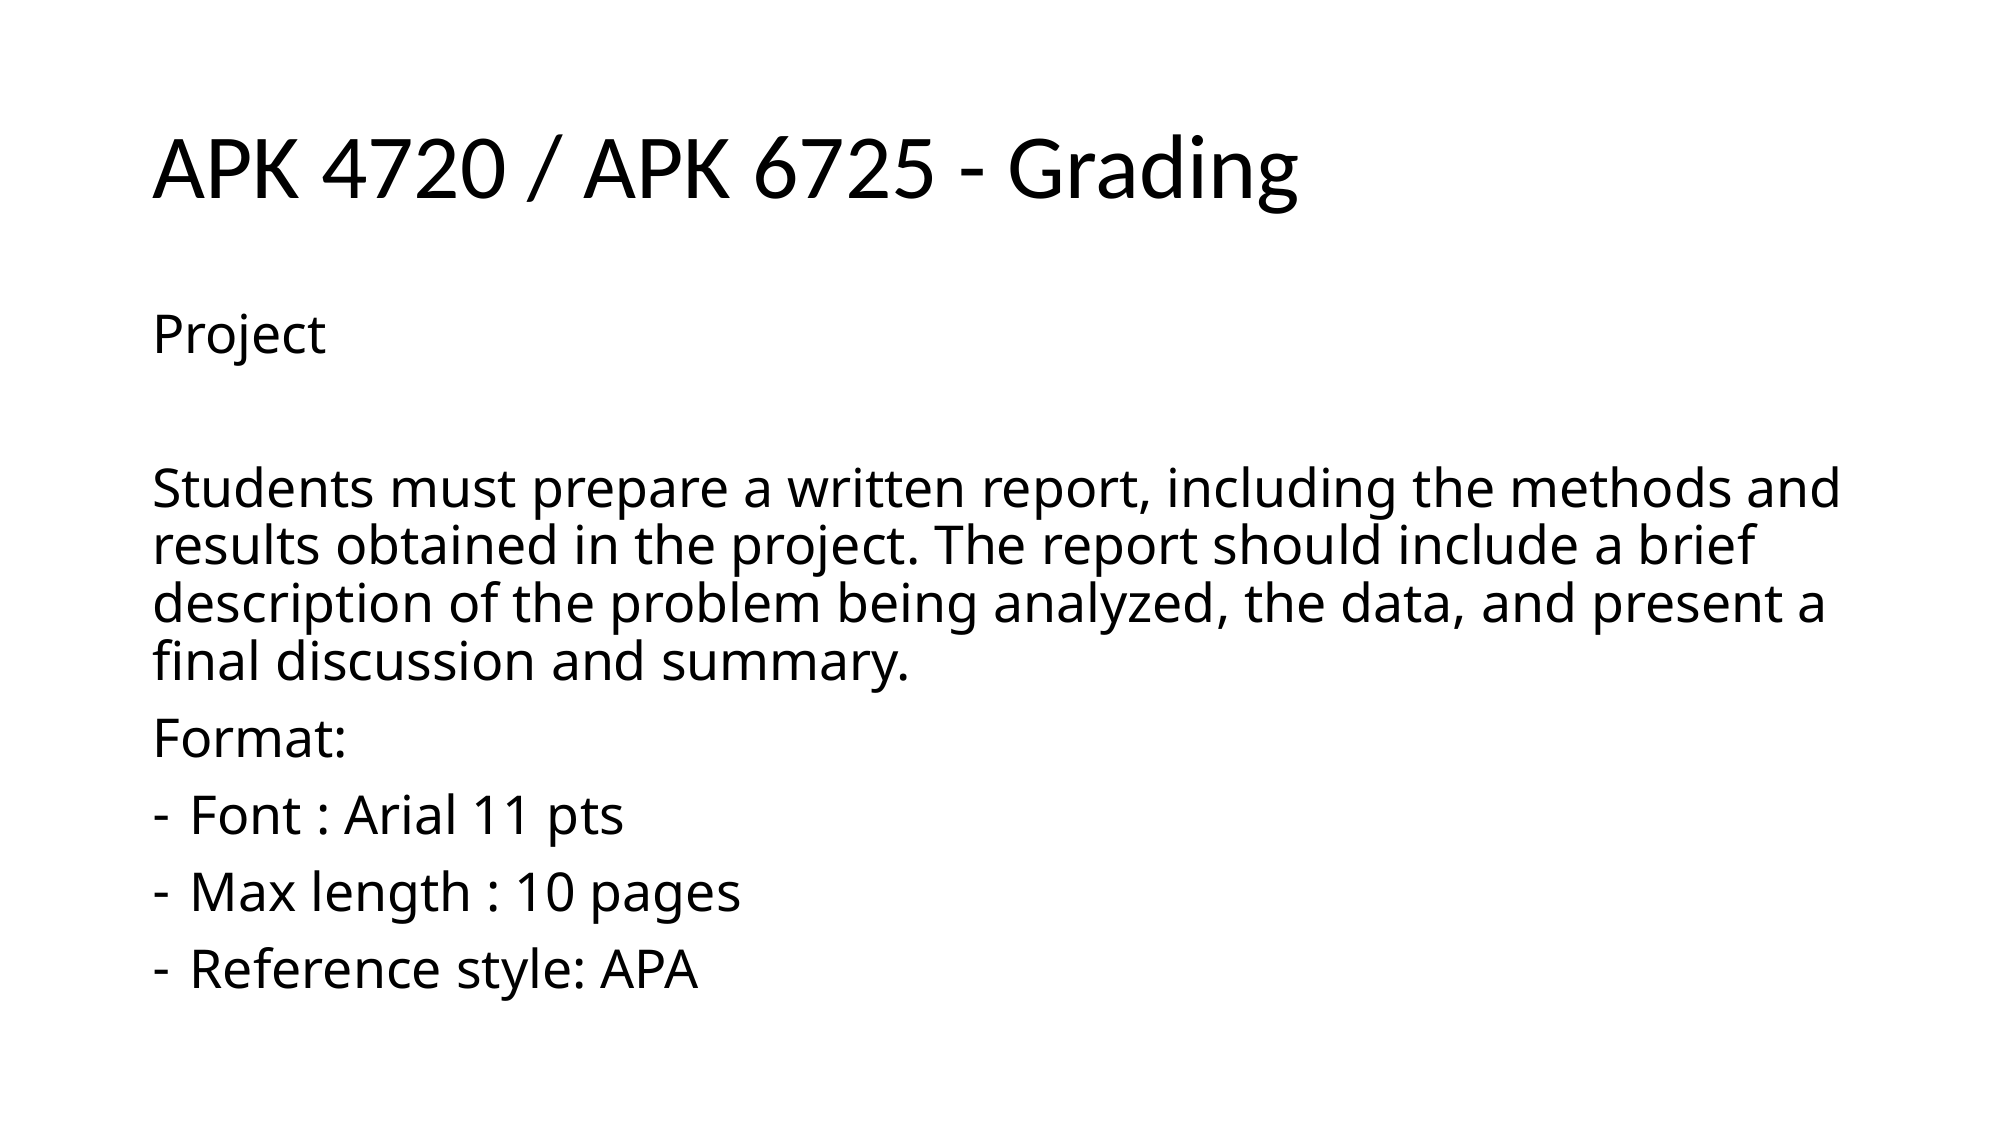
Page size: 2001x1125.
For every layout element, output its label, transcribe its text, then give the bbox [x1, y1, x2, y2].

list Project Students must prepare a written report, including the methods and results obtained in the project. The report should include a brief description of the problem being analyzed, the data, and present a final discussion and summary. Format: Font : Arial 11 pts Max length : 10 pages Reference style: APA [137, 299, 1863, 1014]
title APK 4720 / APK 6725 - Grading [137, 59, 1863, 278]
